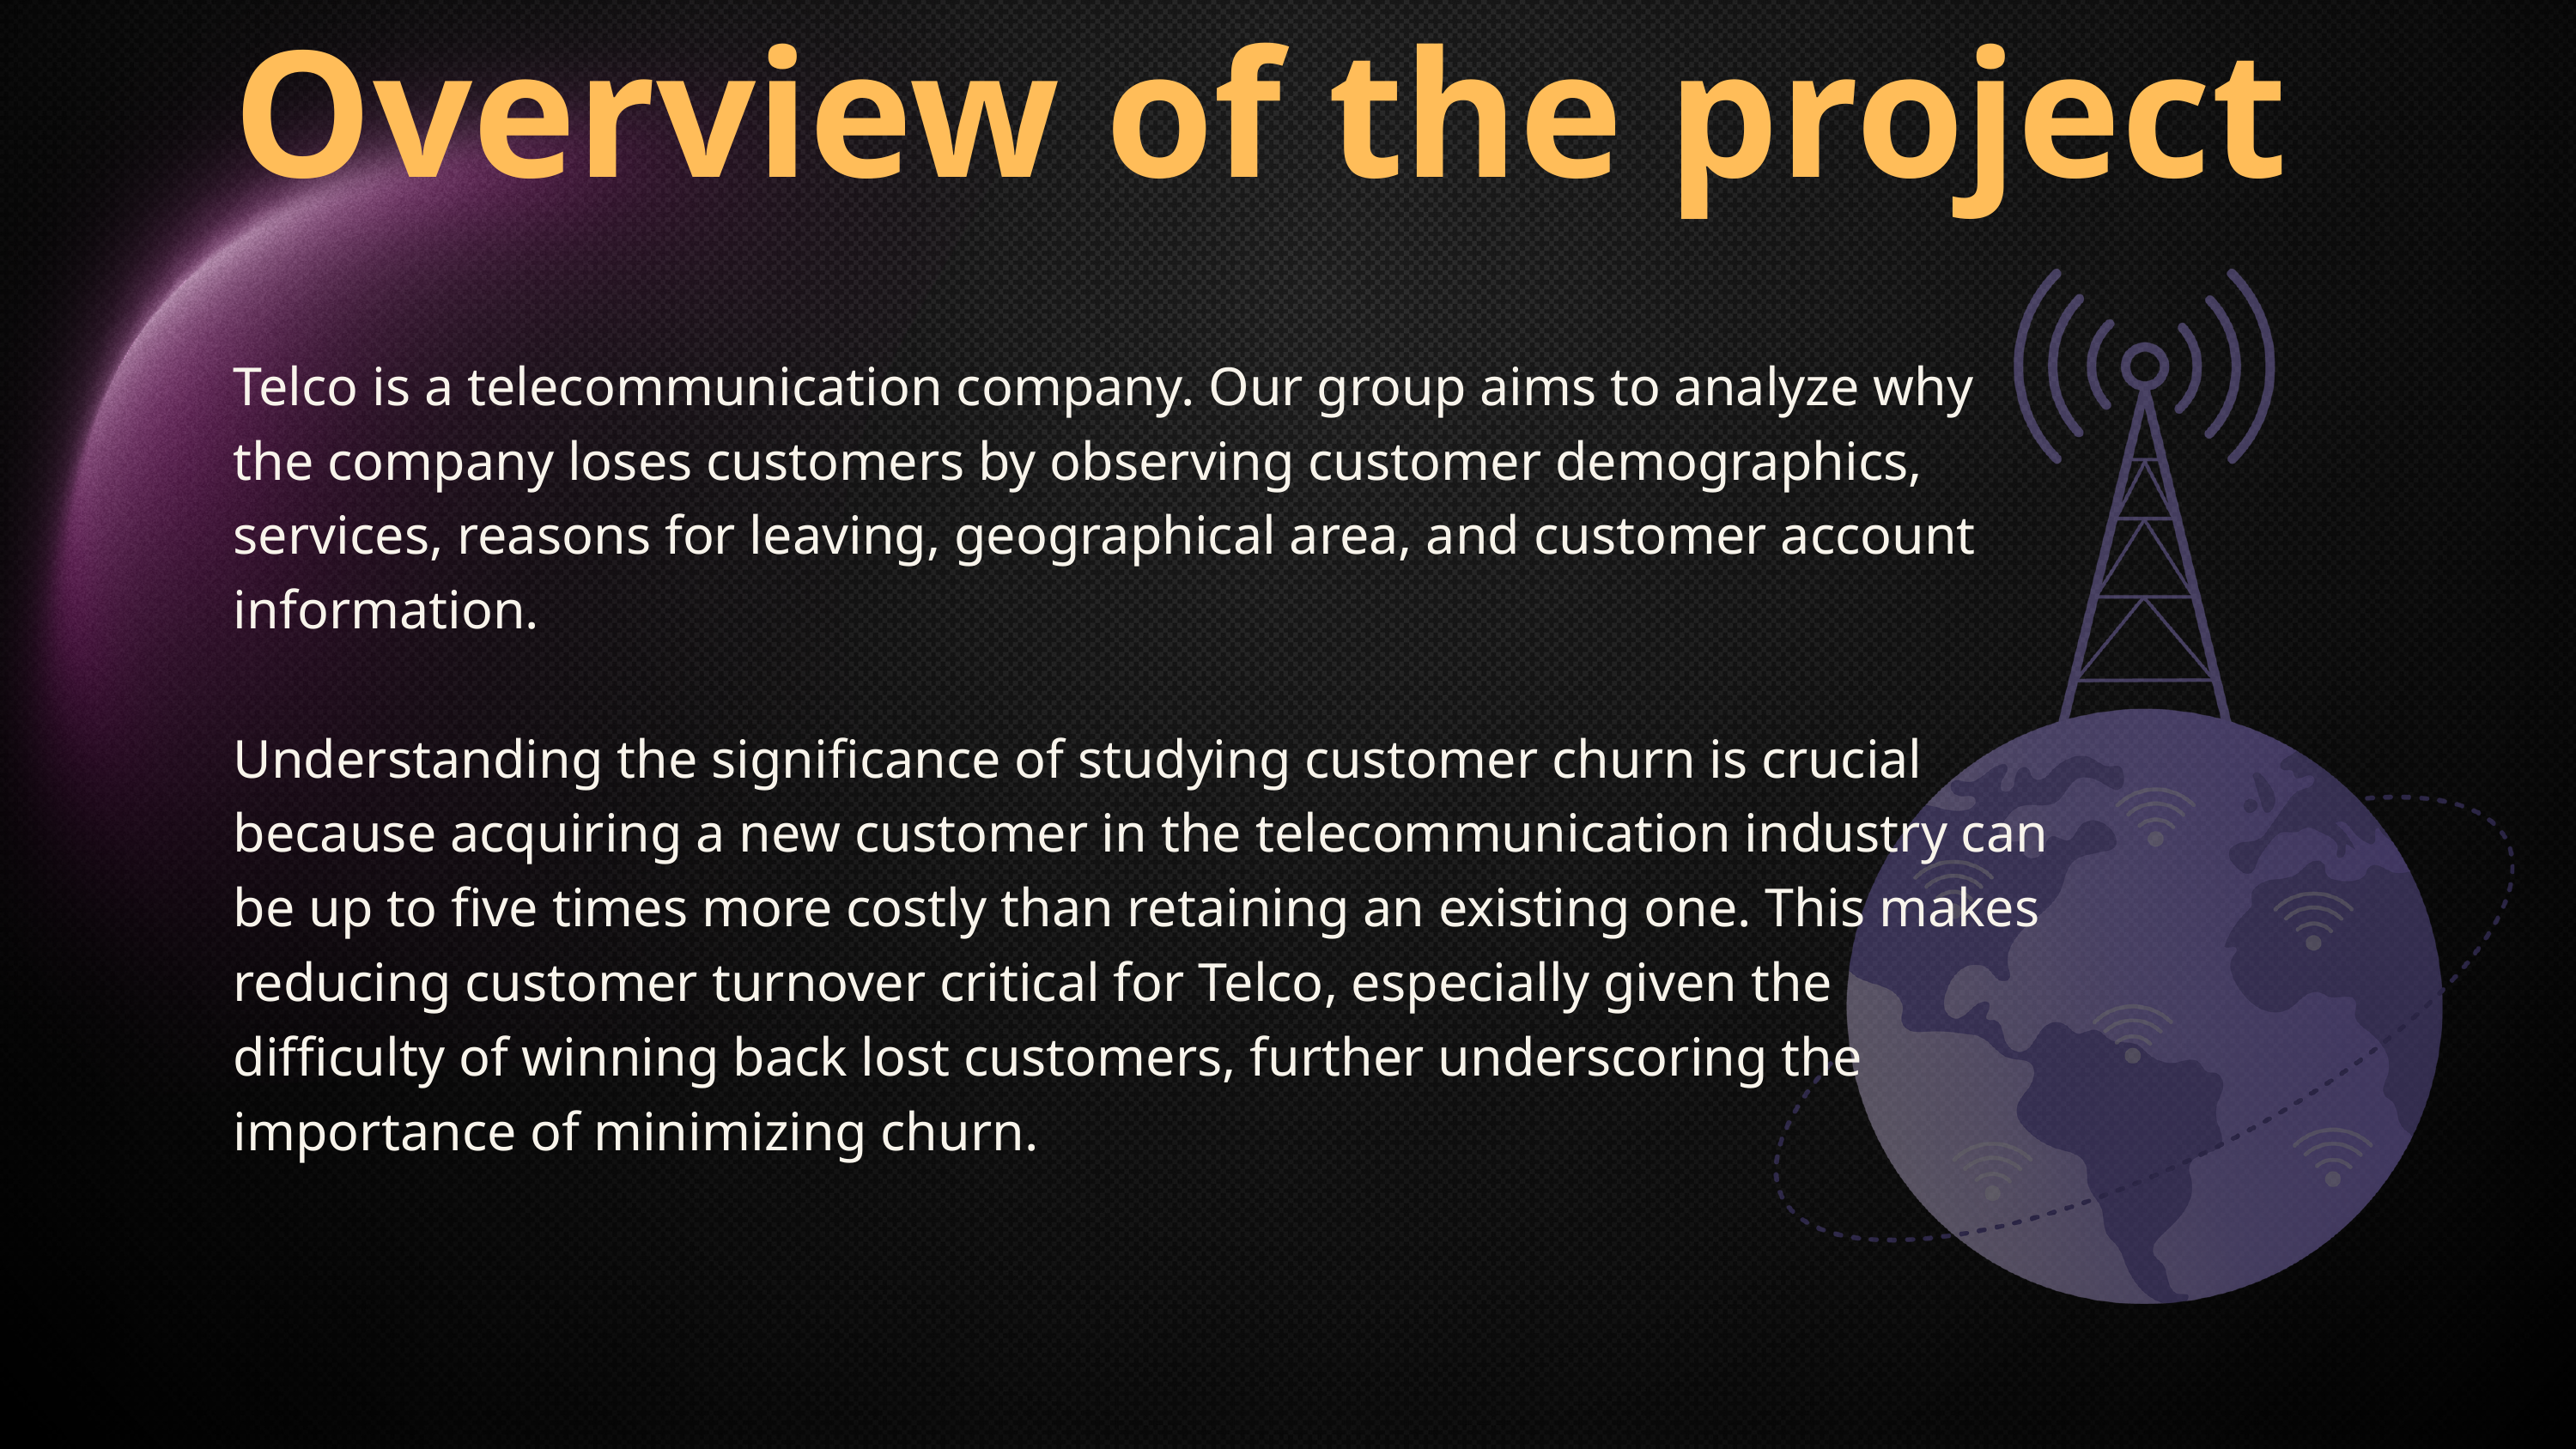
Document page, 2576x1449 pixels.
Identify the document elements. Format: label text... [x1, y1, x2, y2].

text_box Telco is a telecommunication company. Our group aims to analyze why the company loses customers by observing customer demographics, services, reasons for leaving, geographical area, and customer account information. Understanding the significance of studying customer churn is crucial because acquiring a new customer in the telecommunication industry can be up to five times more costly than retaining an existing one. This makes reducing customer turnover critical for Telco, especially given the difficulty of winning back lost customers, further underscoring the importance of minimizing churn. [233, 341, 2050, 1161]
text_box Overview of the project [233, 36, 2343, 213]
text_box [0, 0, 2576, 1449]
text_box [0, 0, 1052, 1107]
text_box [1773, 269, 2515, 1304]
